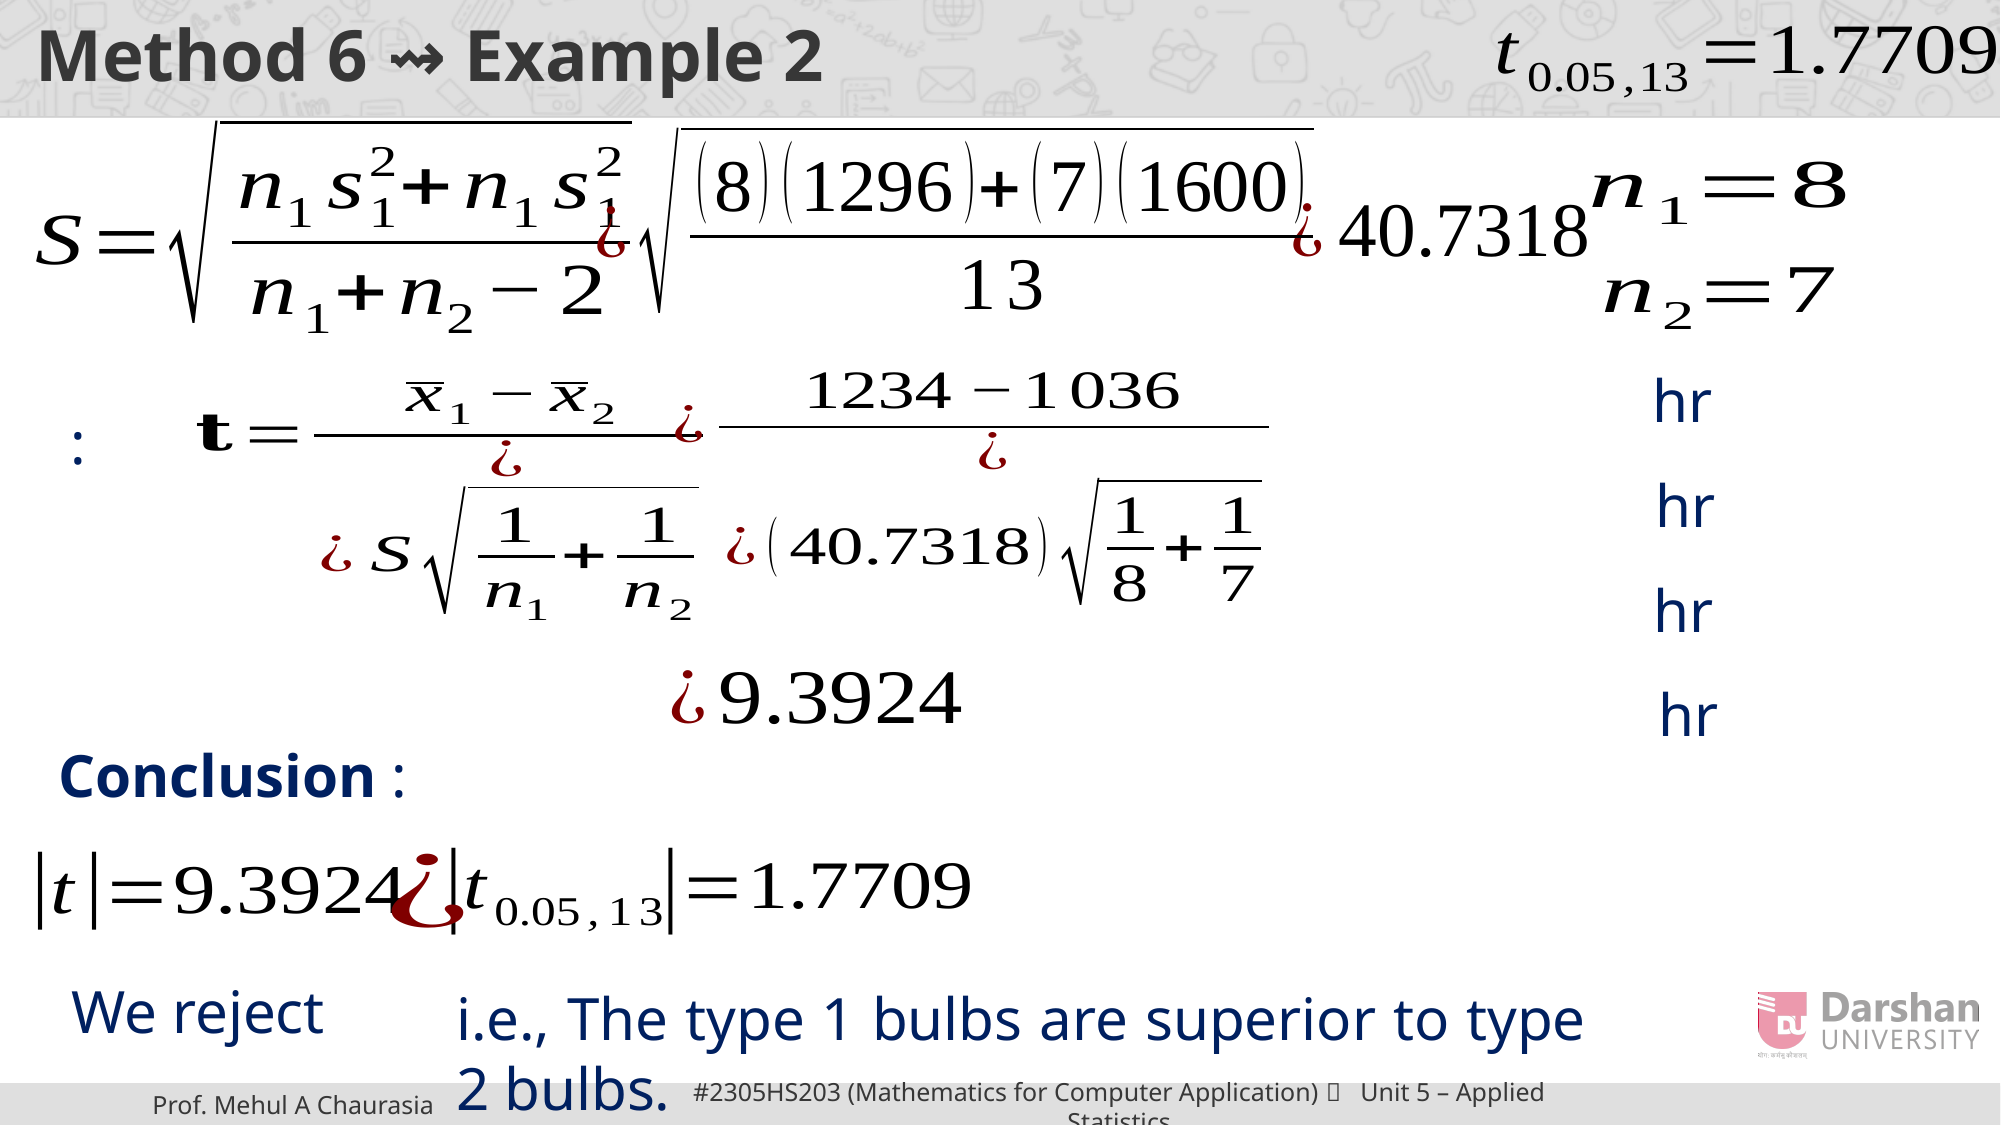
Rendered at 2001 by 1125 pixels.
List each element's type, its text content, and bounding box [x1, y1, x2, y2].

text_box Conclusion : [43, 732, 429, 817]
table_header Mean [1758, 992, 1979, 1059]
title Method 6 ⇝ Example 2 [0, 0, 2000, 117]
text_box i.e., The type 1 bulbs are superior to type 2 bulbs. [441, 974, 1601, 1125]
